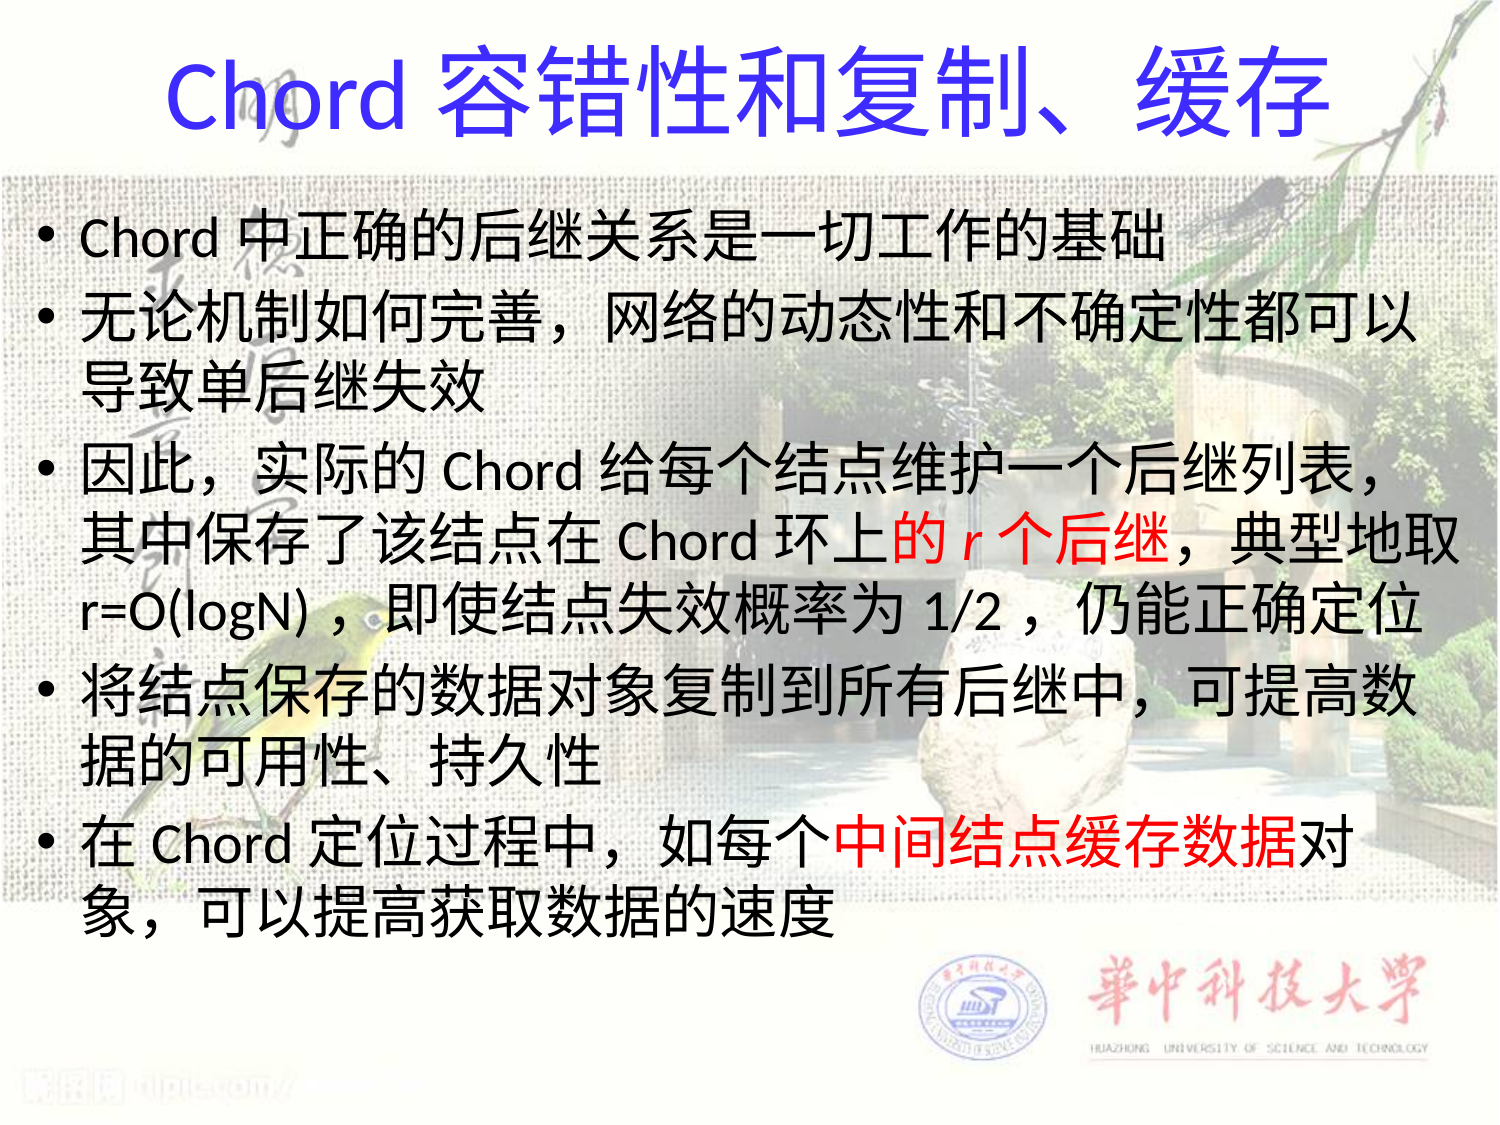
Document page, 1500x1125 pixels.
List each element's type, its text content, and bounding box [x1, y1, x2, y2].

list Chord中正确的后继关系是一切工作的基础 无论机制如何完善，网络的动态性和不确定性都可以导致单后继失效 因此，实际的Chord给每个结点维护一个后继列表，其中保存了该结点在Chord环上的r个后继，典型地取r=O(logN)，即使结点失效概率为1/2，仍能正确定位 将结点保存的数据对象复制到所有后继中，可提高数据的可用性、持久性 在Chord定位过程中，如每个中间结点缓存数据对象，可以提高获取数据的速度 [21, 191, 1482, 1074]
picture [1, 183, 1499, 1125]
title Chord容错性和复制、缓存 [0, 0, 1500, 183]
